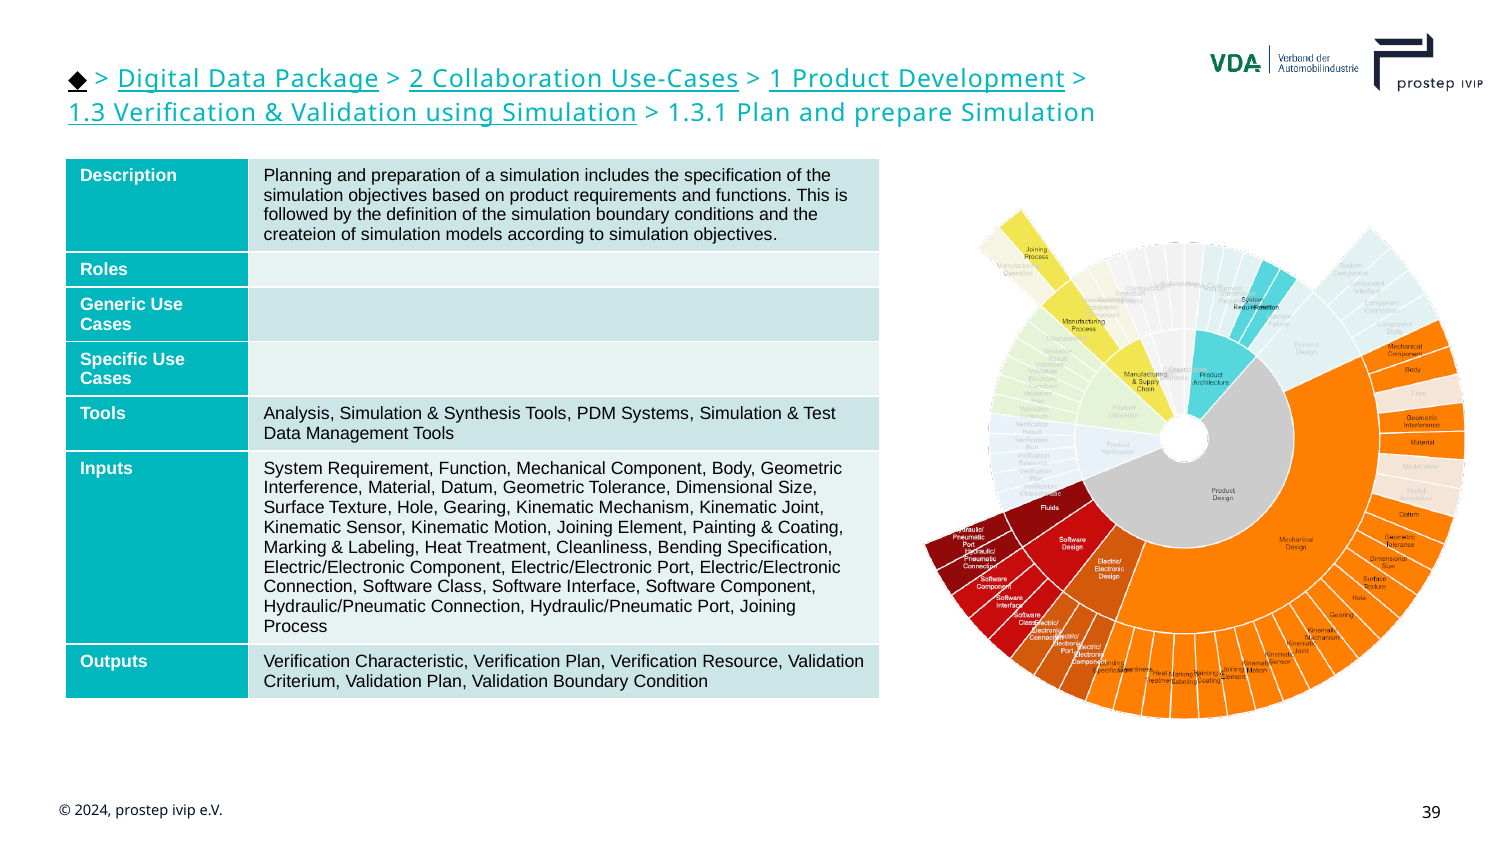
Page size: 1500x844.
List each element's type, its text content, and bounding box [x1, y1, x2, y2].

picture [903, 157, 1465, 719]
title ◆ > Digital Data Package > 2 Collaboration Use-Cases > 1 Product Development > 1.3 Verification & Validation using Simulation > 1.3.1 Plan and prepare Simulation [53, 55, 1177, 158]
table_cell [249, 288, 879, 341]
table_cell [249, 253, 879, 286]
table_cell [249, 342, 879, 395]
table_cell Inputs [66, 452, 248, 643]
table_cell Generic Use Cases [66, 288, 248, 341]
table_cell System Requirement, Function, Mechanical Component, Body, Geometric Interference, Material, Datum, Geometric Tolerance, Dimensional Size, Surface Texture, Hole, Gearing, Kinematic Mechanism, Kinematic Joint, Kinematic Sensor, Kinematic Motion, Joining Element, Painting & Coating, Marking & Labeling, Heat Treatment, Cleanliness, Bending Specification, Electric/Electronic Component, Electric/Electronic Port, Electric/Electronic Connection, Software Class, Software Interface, Software Component, Hydraulic/Pneumatic Connection, Hydraulic/Pneumatic Port, Joining Process [249, 452, 879, 643]
table_cell Verification Characteristic, Verification Plan, Verification Resource, Validation Criterium, Validation Plan, Validation Boundary Condition [249, 645, 879, 698]
table_cell Roles [66, 253, 248, 286]
table_cell Outputs [66, 645, 248, 698]
table_header Planning and preparation of a simulation includes the specification of the simulation objectives based on product requirements and functions. This is followed by the definition of the simulation boundary conditions and the createion of simulation models according to simulation objectives. [249, 159, 879, 251]
table_cell Specific Use Cases [66, 342, 248, 395]
table_header Description [66, 159, 248, 251]
table_cell Tools [66, 397, 248, 450]
picture [1373, 32, 1483, 92]
table_cell Analysis, Simulation & Synthesis Tools, PDM Systems, Simulation & Test Data Management Tools [249, 397, 879, 450]
picture [1208, 43, 1360, 75]
